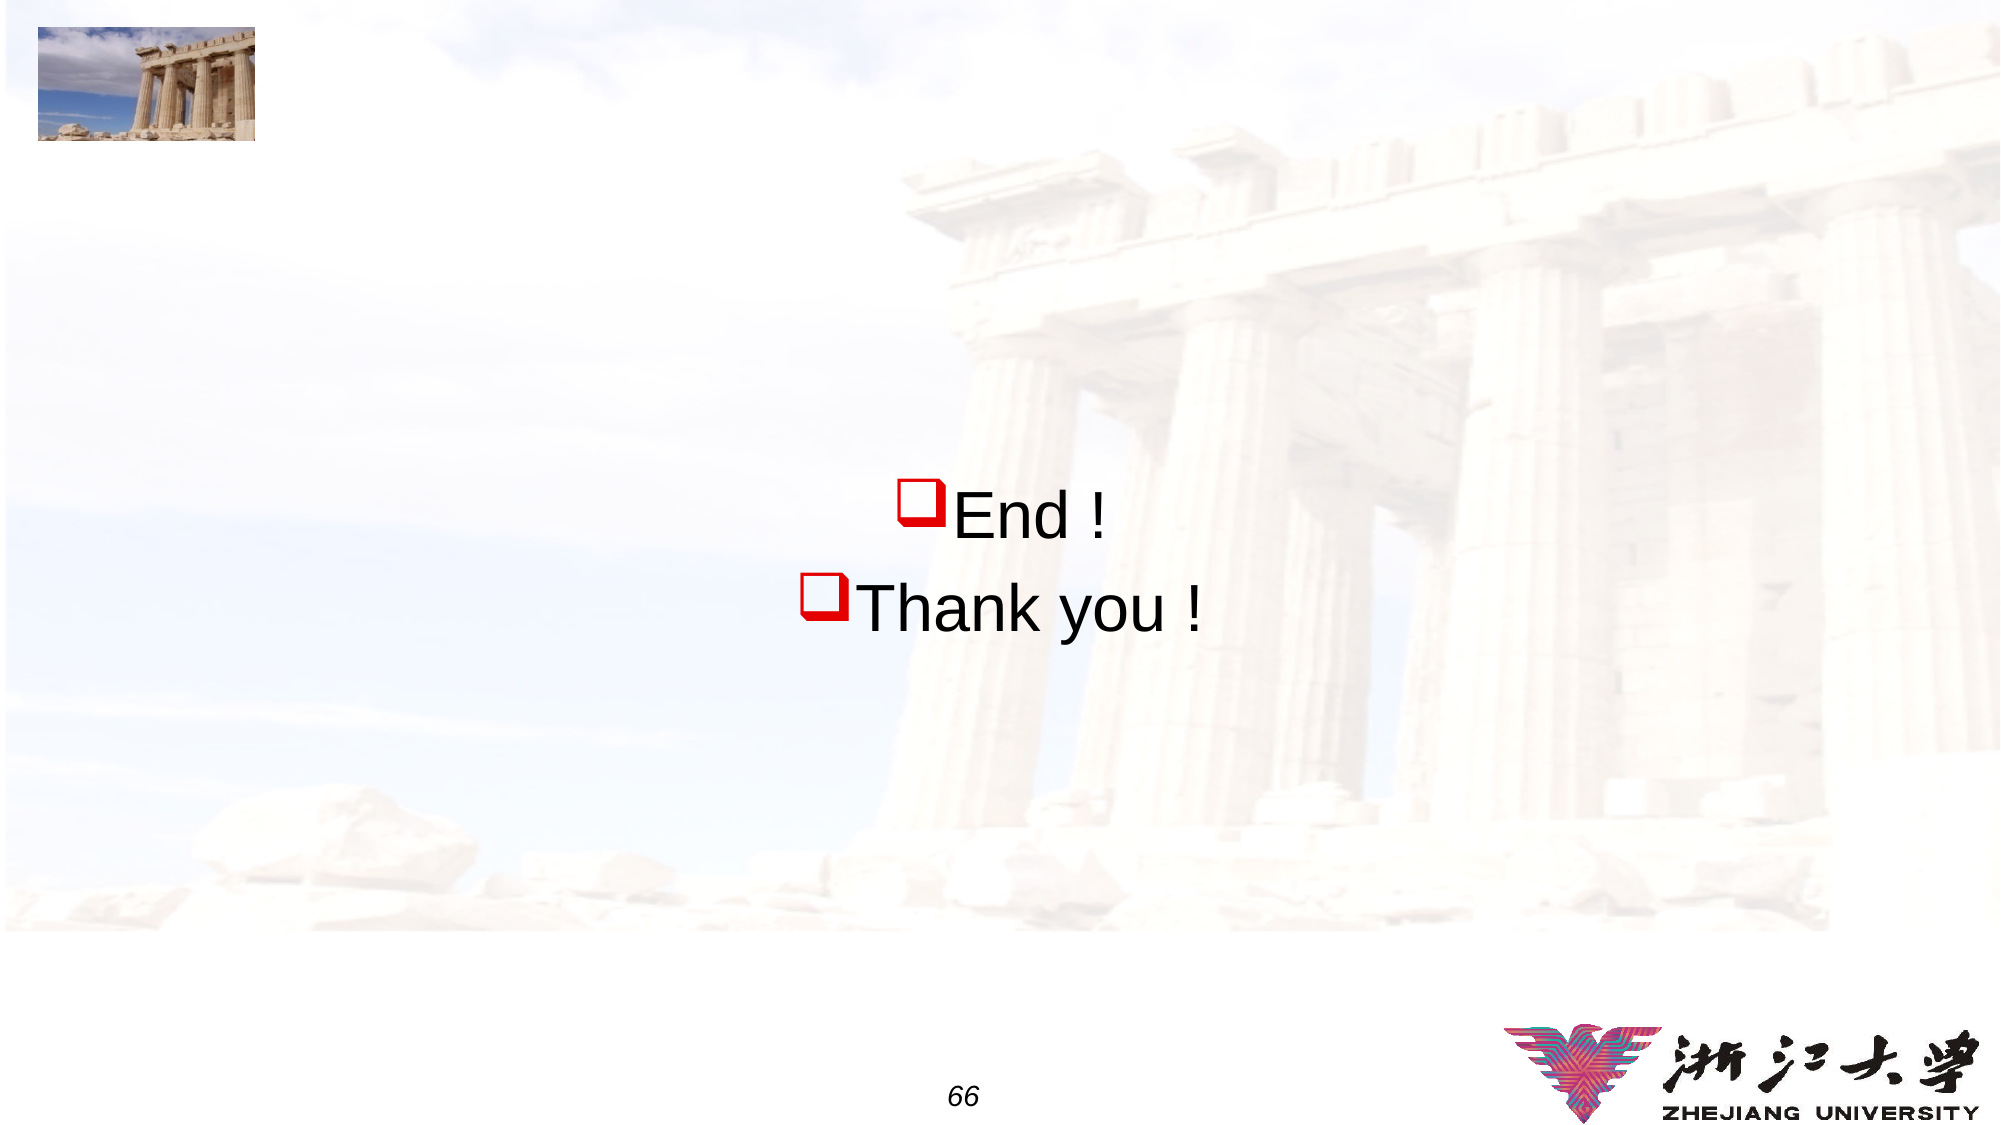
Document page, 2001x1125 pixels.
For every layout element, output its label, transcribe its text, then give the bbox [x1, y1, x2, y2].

picture [0, 0, 2001, 1125]
list End ! Thank you ! [54, 184, 1946, 972]
